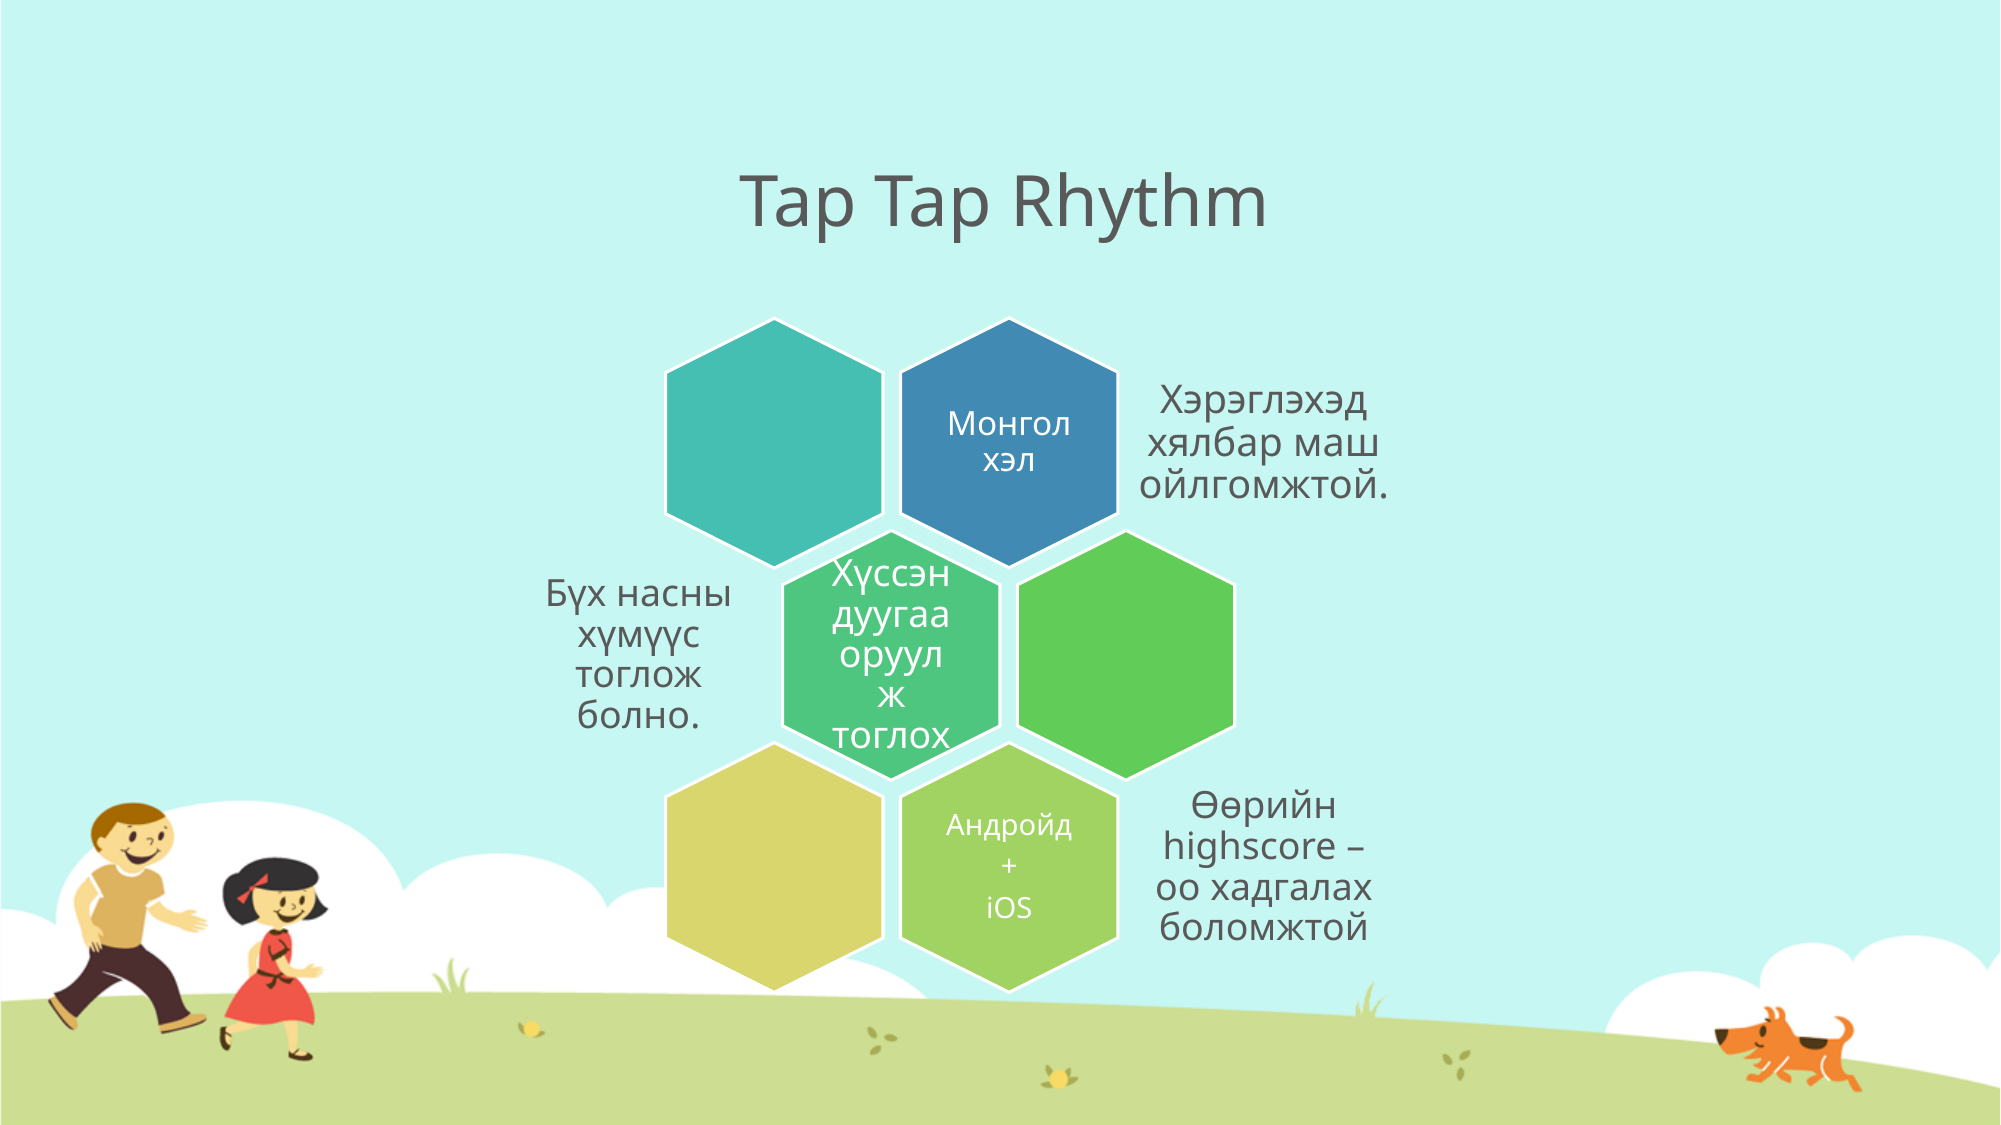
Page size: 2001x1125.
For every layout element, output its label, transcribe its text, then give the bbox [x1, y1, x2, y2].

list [381, 317, 1526, 993]
picture [0, 0, 2001, 1125]
title Tap Tap Rhythm [236, 52, 1774, 250]
